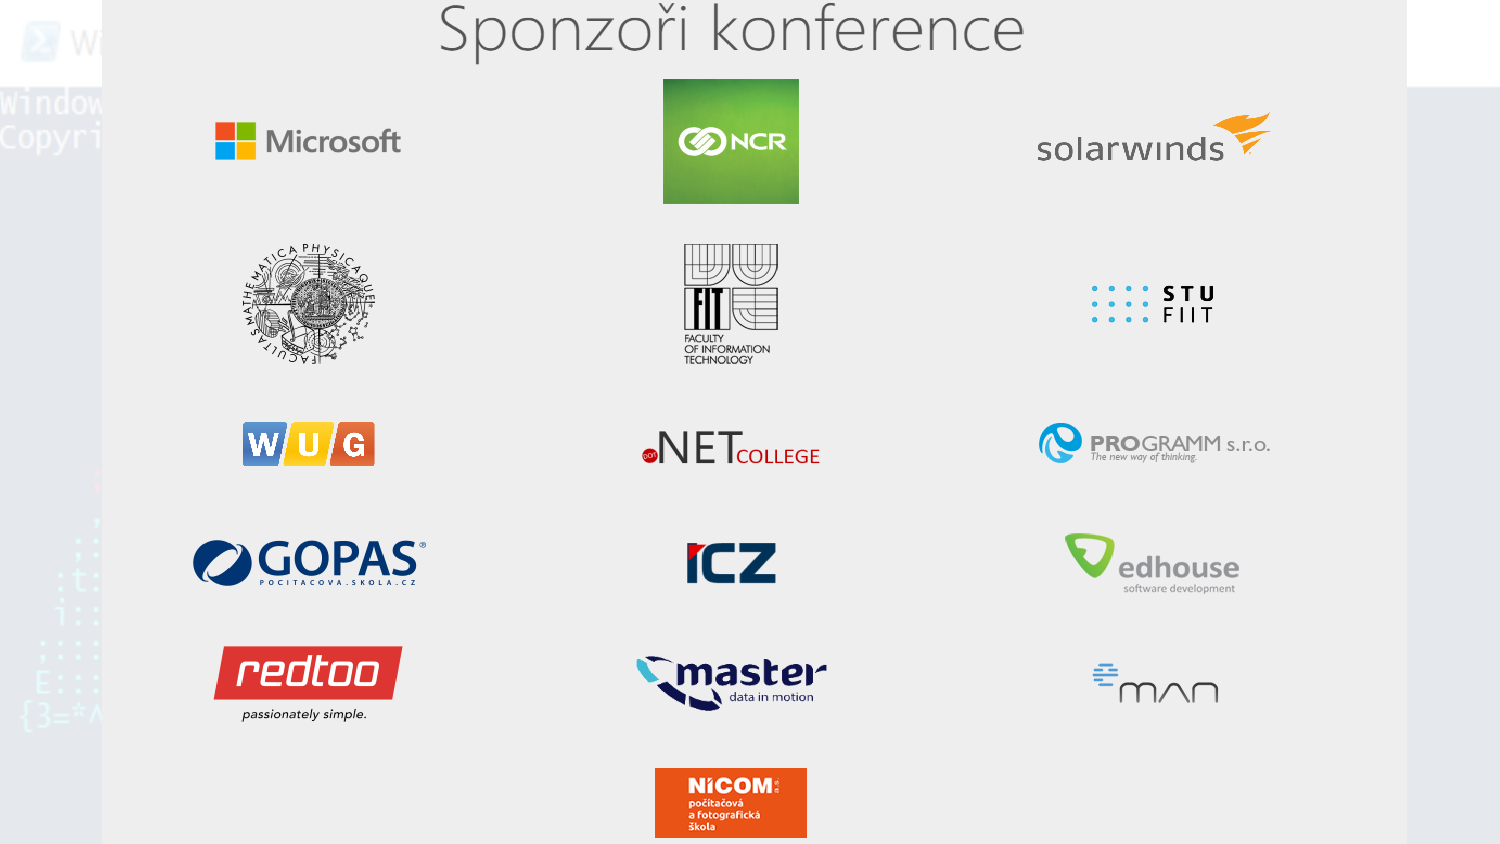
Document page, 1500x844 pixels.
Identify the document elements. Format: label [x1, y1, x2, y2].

picture [102, 0, 1408, 844]
